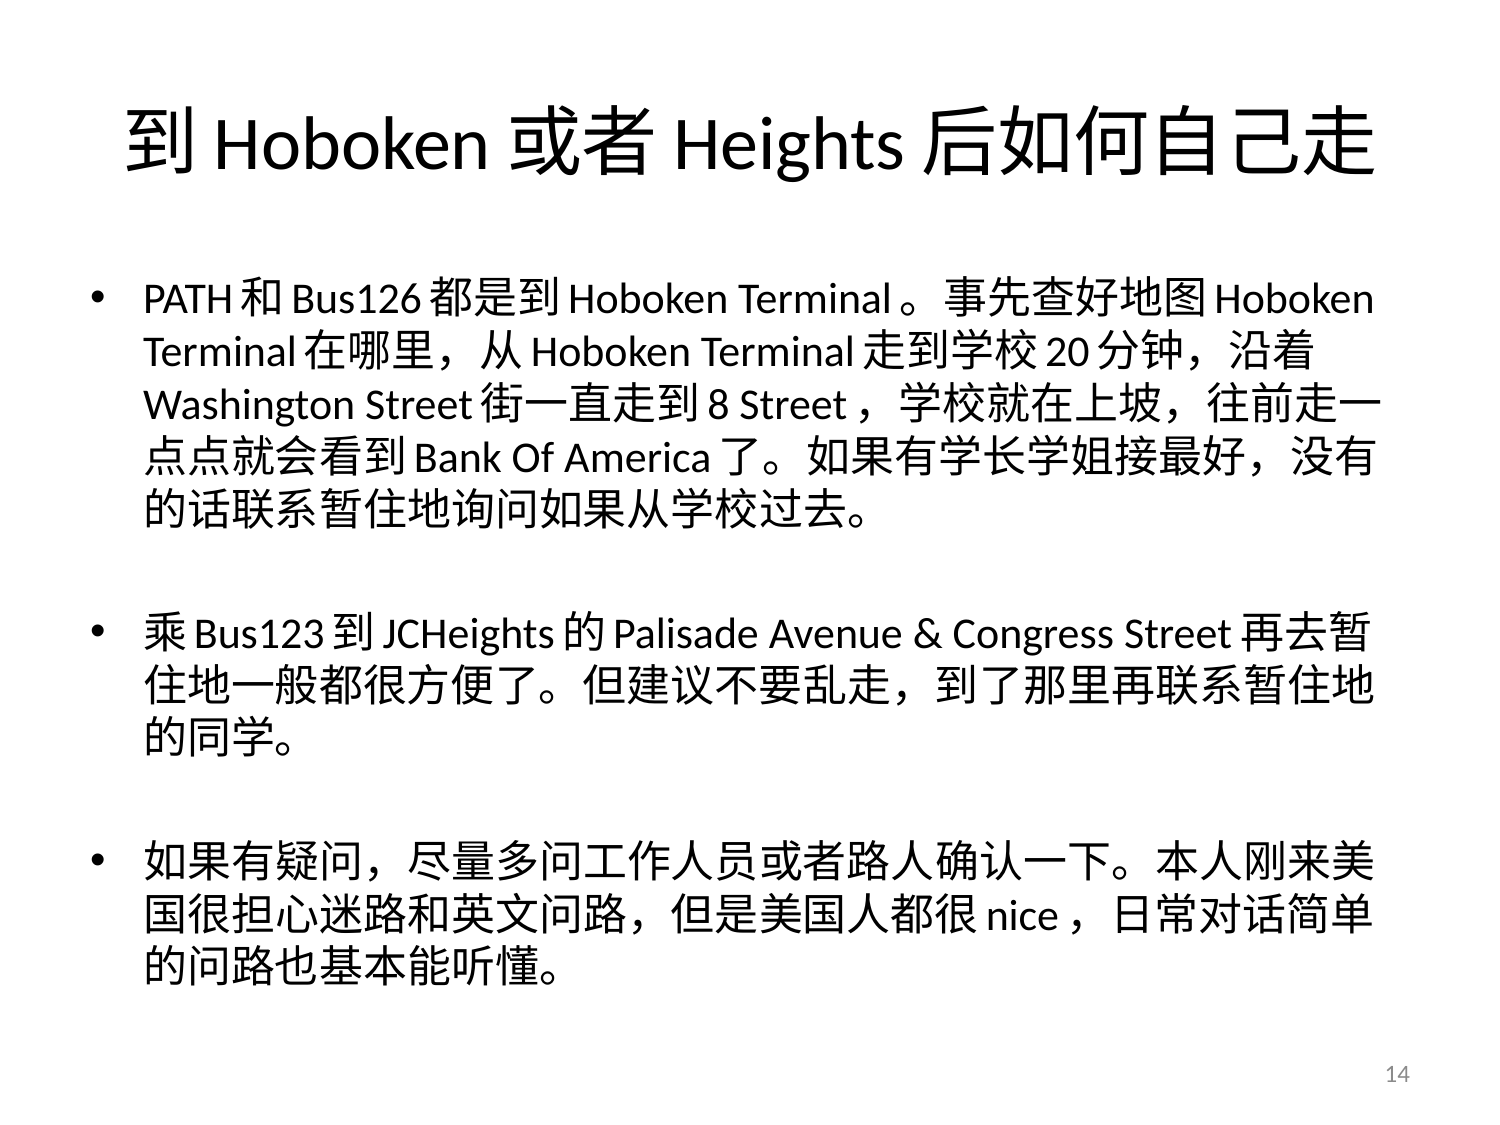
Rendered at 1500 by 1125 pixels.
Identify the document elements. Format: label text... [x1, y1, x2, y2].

list PATH和Bus126都是到Hoboken Terminal。事先查好地图Hoboken Terminal在哪里，从Hoboken Terminal走到学校20分钟，沿着Washington Street街一直走到8 Street，学校就在上坡，往前走一点点就会看到Bank Of America了。如果有学长学姐接最好，没有的话联系暂住地询问如果从学校过去。 乘Bus123到JCHeights的Palisade Avenue & Congress Street再去暂住地一般都很方便了。但建议不要乱走，到了那里再联系暂住地的同学。 如果有疑问，尽量多问工作人员或者路人确认一下。本人刚来美国很担心迷路和英文问路，但是美国人都很nice，日常对话简单的问路也基本能听懂。 [75, 262, 1425, 1005]
slide_number 14 [1074, 1042, 1425, 1103]
title 到Hoboken或者Heights后如何自己走 [75, 45, 1425, 233]
